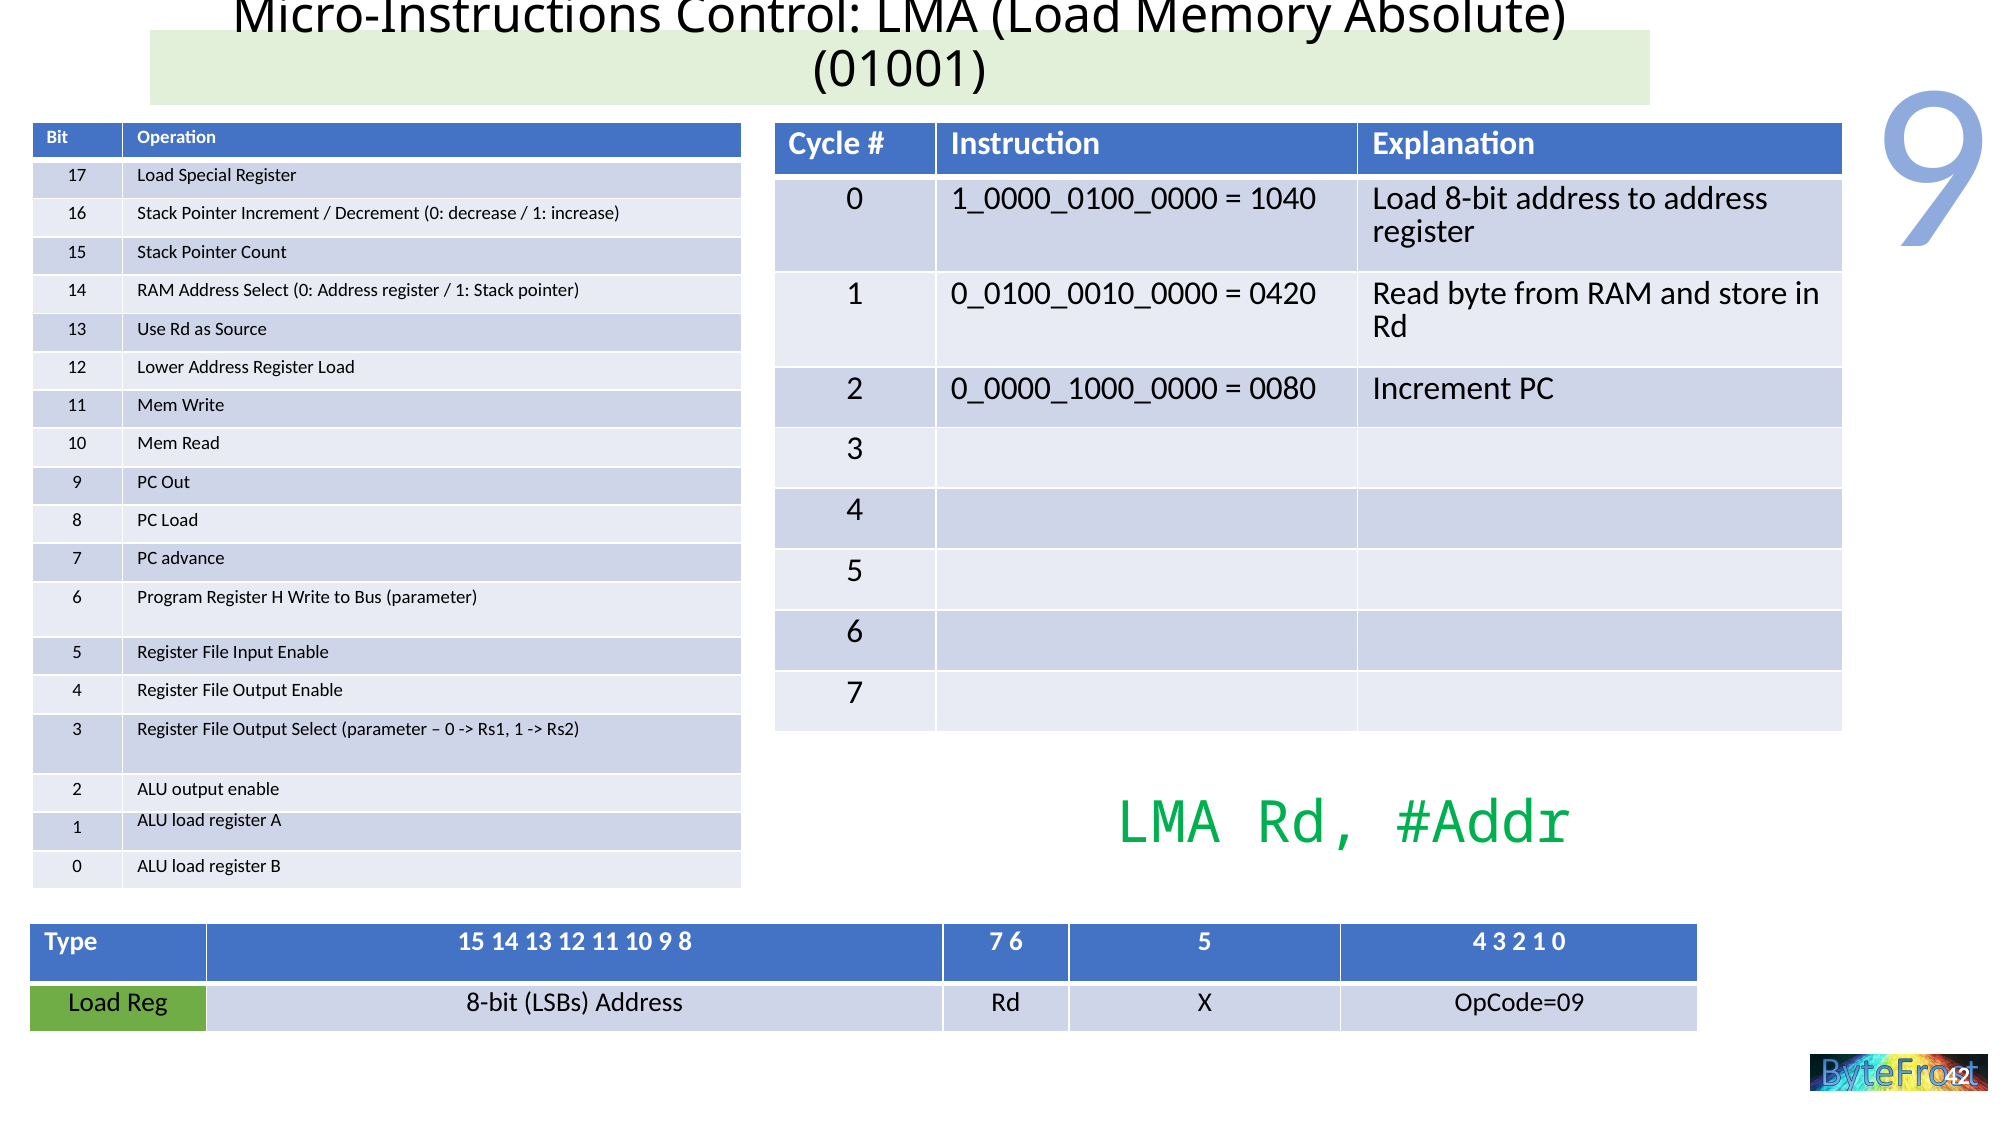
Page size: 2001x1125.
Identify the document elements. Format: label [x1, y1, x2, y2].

table_cell [1358, 273, 1842, 366]
table_cell [123, 775, 741, 811]
table_cell [937, 611, 1357, 670]
table_cell [937, 273, 1357, 366]
table_cell [937, 550, 1357, 609]
table_cell [207, 986, 942, 1031]
table_header [33, 123, 122, 157]
table_cell [123, 429, 741, 466]
table_cell [1070, 986, 1340, 1031]
table_header [937, 123, 1357, 174]
table_cell [30, 986, 206, 1031]
table_cell [123, 506, 741, 542]
table_cell [1358, 550, 1842, 609]
table_header [123, 123, 741, 157]
table_cell [1358, 180, 1842, 271]
table_cell [937, 180, 1357, 271]
table_header [30, 924, 206, 981]
table_cell [1358, 611, 1842, 670]
table_cell [775, 611, 935, 670]
table_cell [937, 428, 1357, 487]
table_cell [1358, 428, 1842, 487]
table_cell [33, 544, 122, 581]
table_cell [1341, 986, 1697, 1031]
table_header [207, 924, 942, 981]
table_header [1358, 123, 1842, 174]
table_cell [123, 638, 741, 674]
table_cell [937, 368, 1357, 427]
table_cell [33, 715, 122, 773]
table_cell [775, 273, 935, 366]
table_cell [33, 163, 122, 198]
table_header [1341, 924, 1697, 981]
table_cell [775, 428, 935, 487]
table_cell [123, 353, 741, 389]
table_cell [33, 391, 122, 427]
table_cell [33, 199, 122, 236]
text_box [1535, 1044, 1986, 1105]
table_cell [123, 391, 741, 427]
table_cell [123, 852, 741, 888]
table_cell [33, 638, 122, 674]
table_cell [944, 986, 1068, 1031]
table_cell [33, 276, 122, 313]
table_cell [1358, 489, 1842, 548]
table_cell [123, 813, 741, 850]
table_cell [123, 468, 741, 504]
table_cell [33, 468, 122, 504]
table_cell [33, 506, 122, 542]
table_cell [123, 676, 741, 713]
table_cell [775, 180, 935, 271]
table_cell [937, 489, 1357, 548]
table_header [775, 123, 935, 174]
table_cell [775, 672, 935, 731]
table_cell [123, 276, 741, 313]
table_cell [33, 813, 122, 850]
table_cell [123, 163, 741, 198]
title [150, 29, 1650, 105]
table_cell [33, 583, 122, 636]
table_cell [123, 544, 741, 581]
table_cell [33, 429, 122, 466]
table_cell [33, 775, 122, 811]
table_header [1070, 924, 1340, 981]
table_cell [1358, 368, 1842, 427]
table_cell [123, 314, 741, 351]
text_box [1855, 0, 2000, 303]
table_cell [33, 238, 122, 274]
table_cell [775, 489, 935, 548]
table_cell [123, 199, 741, 236]
table_cell [937, 672, 1357, 731]
table_cell [123, 583, 741, 636]
table_cell [775, 550, 935, 609]
table_cell [33, 314, 122, 351]
table_cell [123, 238, 741, 274]
table_cell [123, 715, 741, 773]
table_cell [33, 353, 122, 389]
table_cell [775, 368, 935, 427]
table_cell [33, 676, 122, 713]
picture [1810, 1054, 1988, 1091]
table_cell [1358, 672, 1842, 731]
table_header [944, 924, 1068, 981]
text_box [1066, 776, 1587, 862]
table_cell [33, 852, 122, 888]
